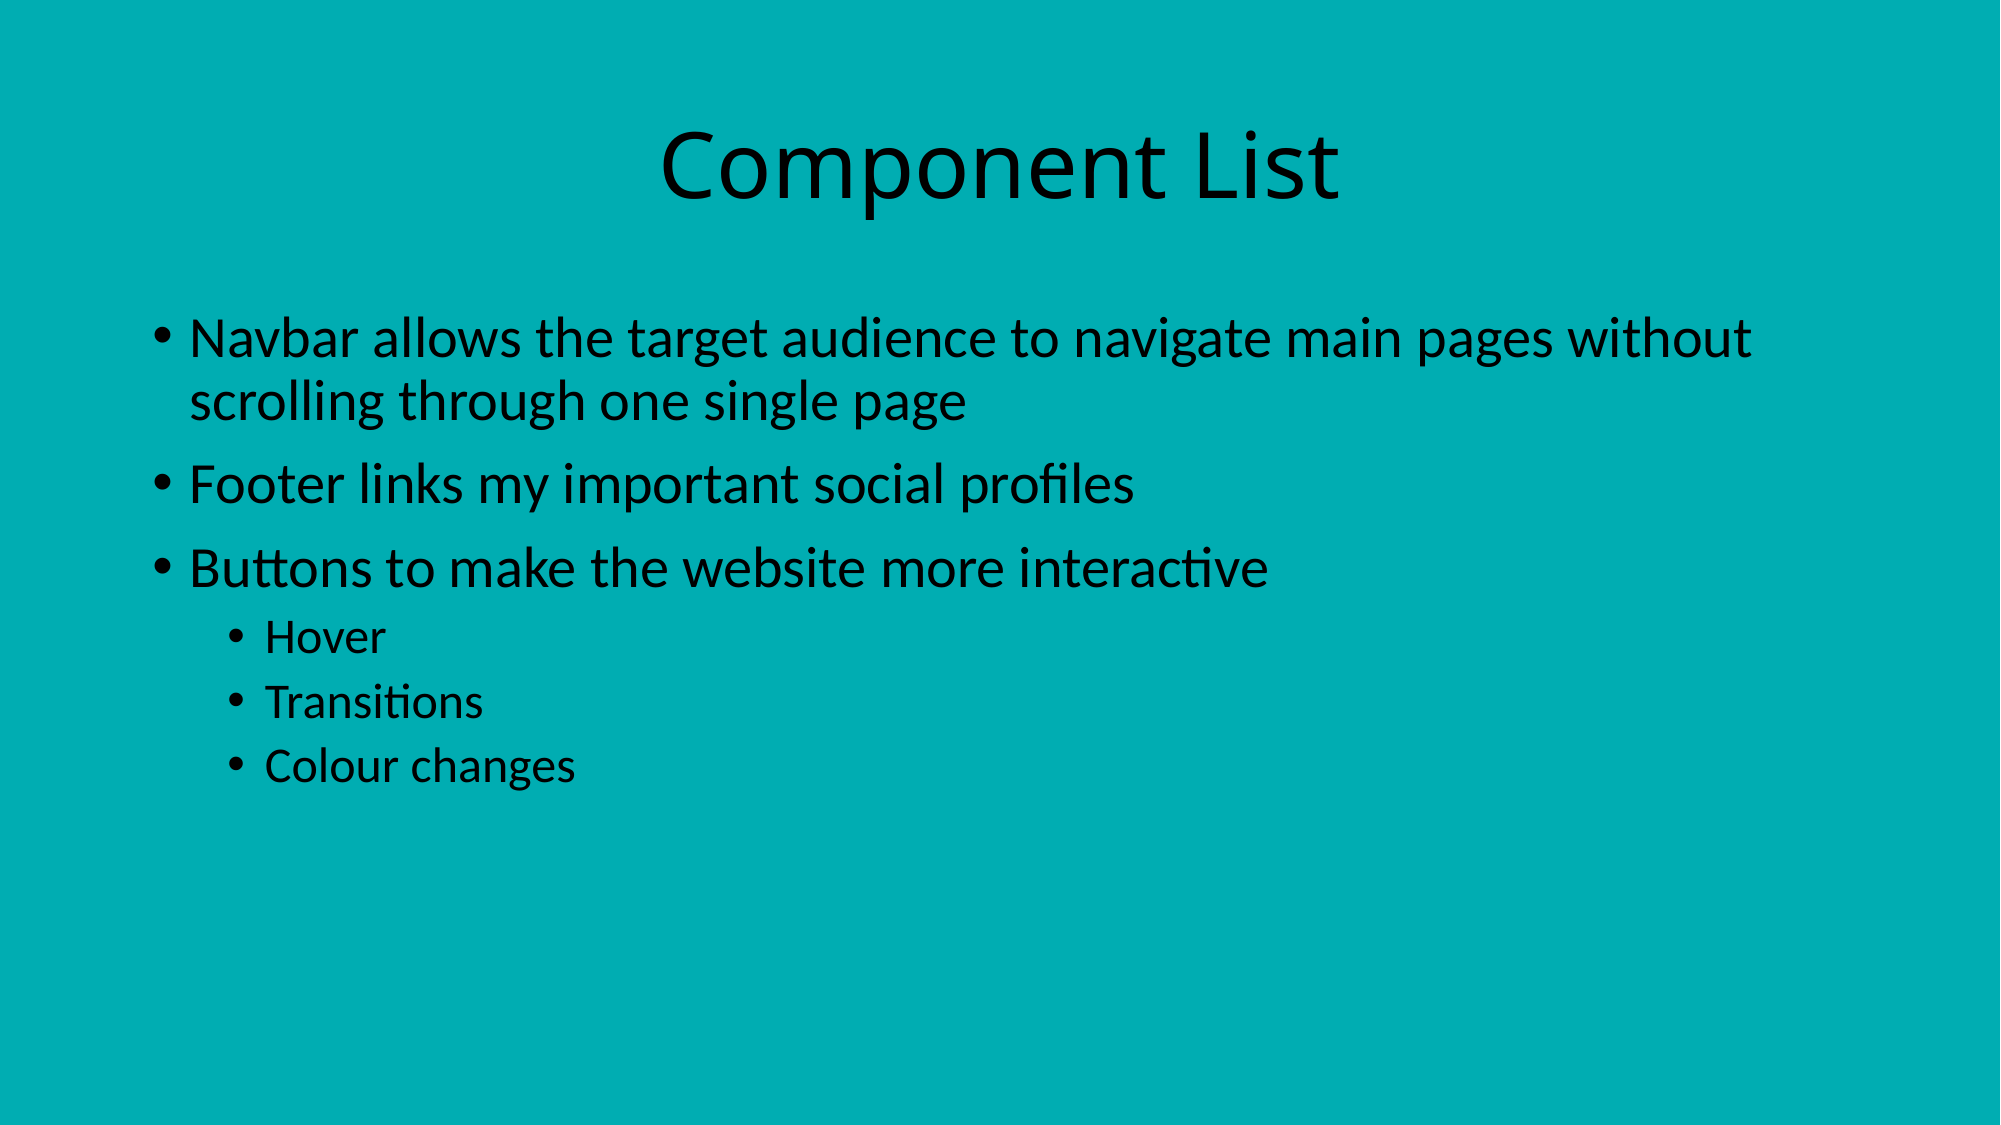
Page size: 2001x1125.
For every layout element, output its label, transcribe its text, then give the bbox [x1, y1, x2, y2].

title Component List [137, 59, 1863, 278]
list Navbar allows the target audience to navigate main pages without scrolling through one single page Footer links my important social profiles Buttons to make the website more interactive Hover Transitions Colour changes [137, 299, 1863, 1014]
